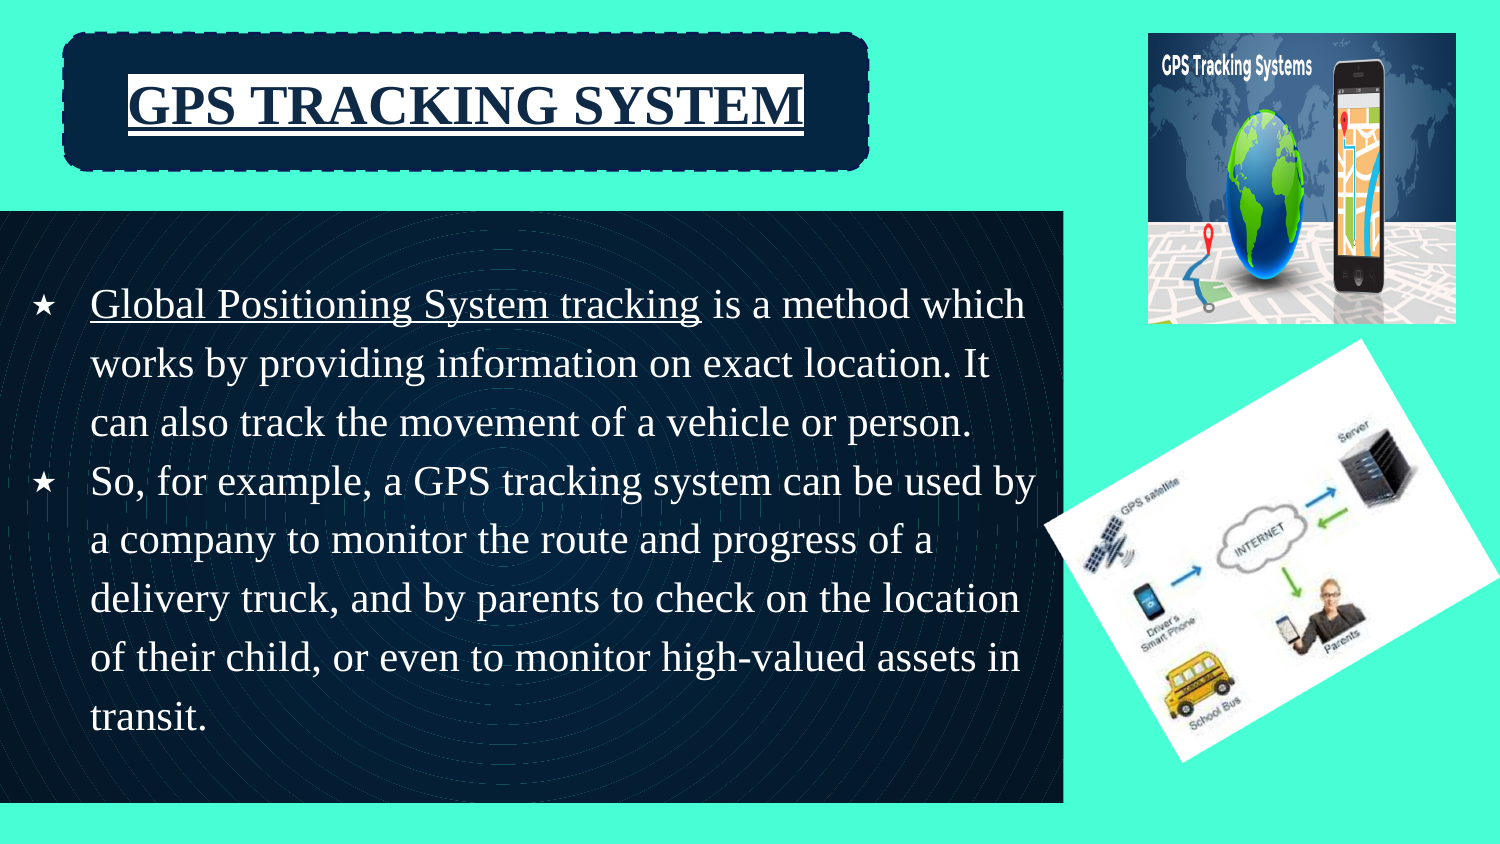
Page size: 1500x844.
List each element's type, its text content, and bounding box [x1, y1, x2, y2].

picture [1045, 340, 1499, 762]
picture [1148, 33, 1457, 325]
text_box GPS TRACKING SYSTEM [63, 33, 868, 170]
list Global Positioning System tracking is a method which works by providing information on exact location. It can also track the movement of a vehicle or person. So, for example, a GPS tracking system can be used by a company to monitor the route and progress of a delivery truck, and by parents to check on the location of their child, or even to monitor high-valued assets in transit. [0, 253, 1062, 787]
